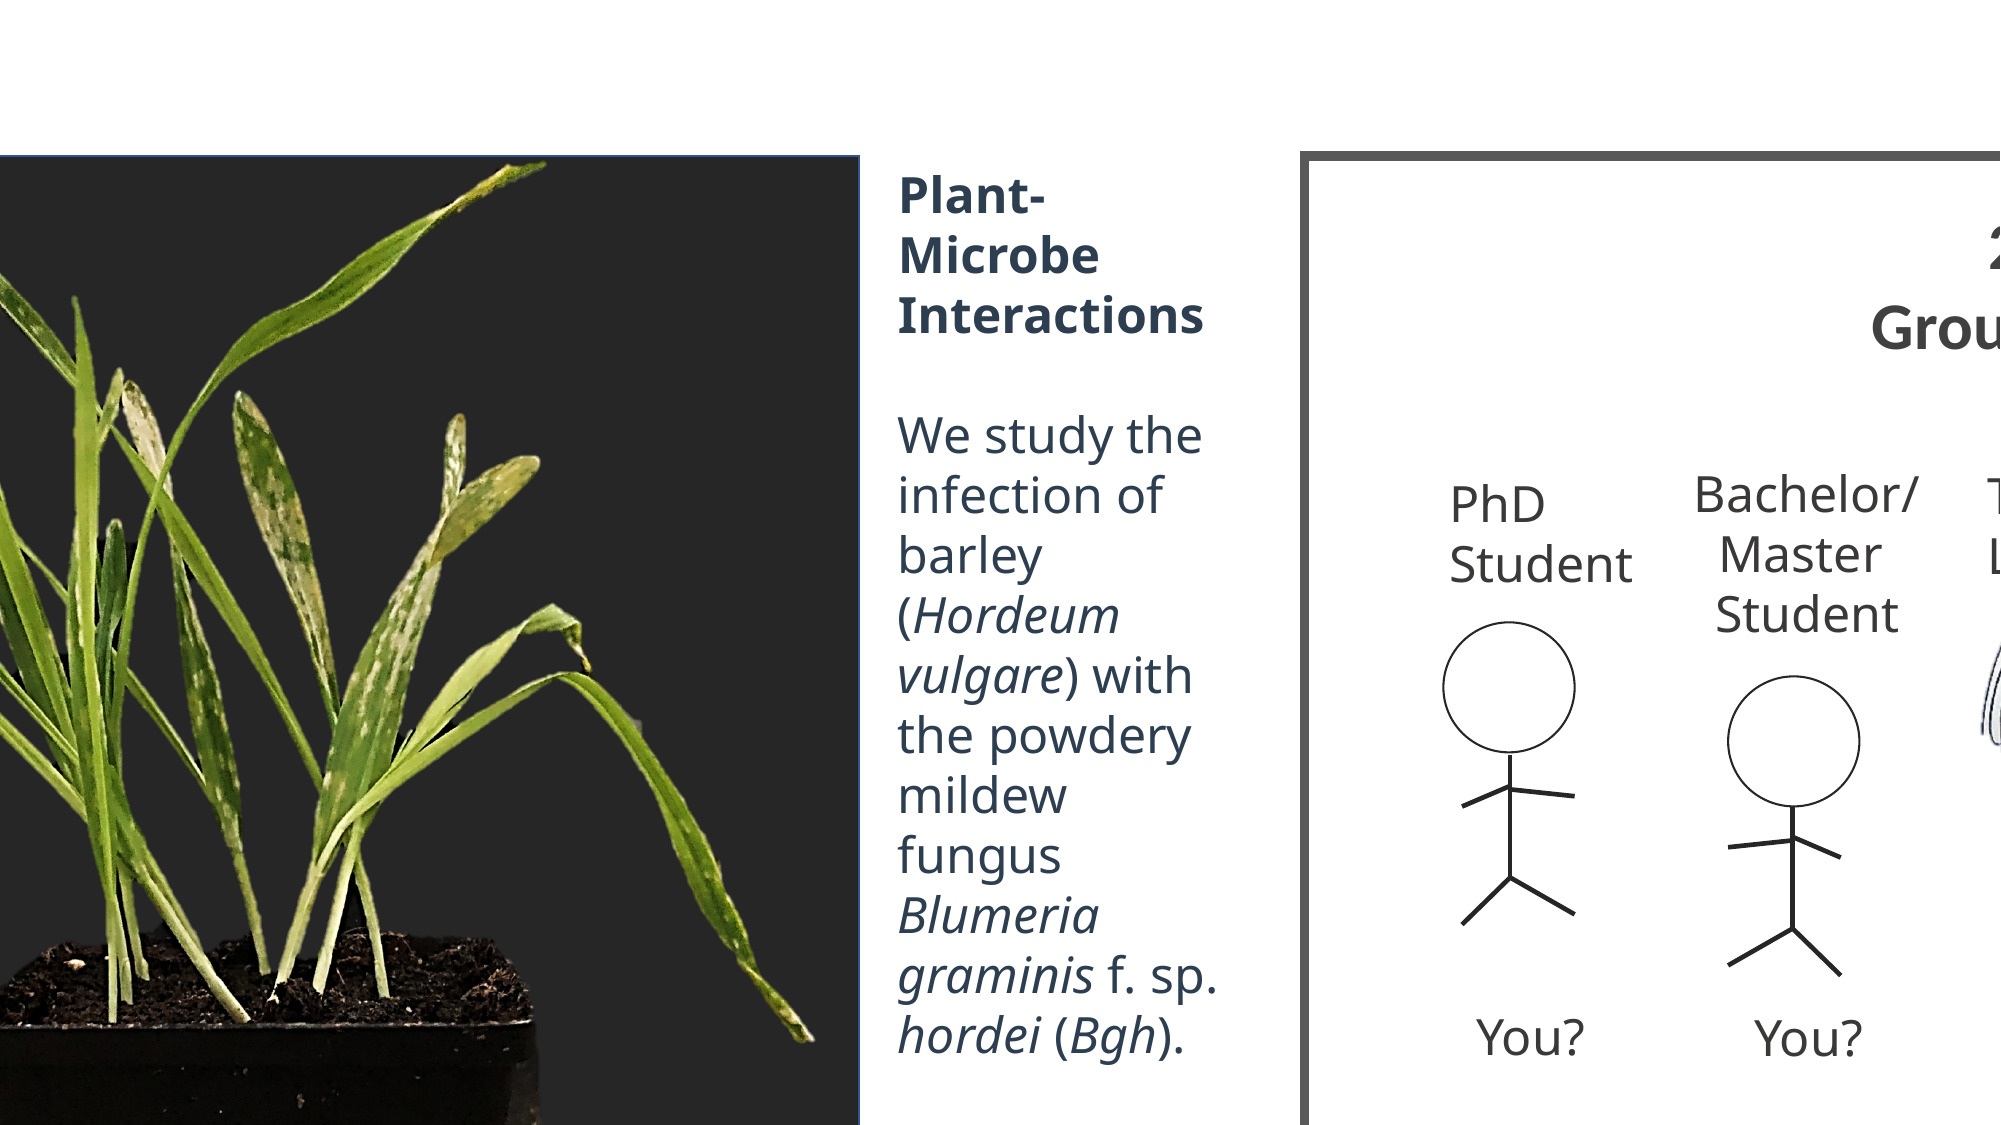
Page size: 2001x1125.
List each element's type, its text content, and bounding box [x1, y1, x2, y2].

text_box Plant-Microbe Interactions We study the infection of barley (Hordeum vulgare) with the powdery mildew fungus Blumeria graminis f. sp. hordei (Bgh). Check our research page for more detail. [883, 156, 1260, 1125]
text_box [0, 156, 860, 1125]
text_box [1304, 156, 2000, 1125]
